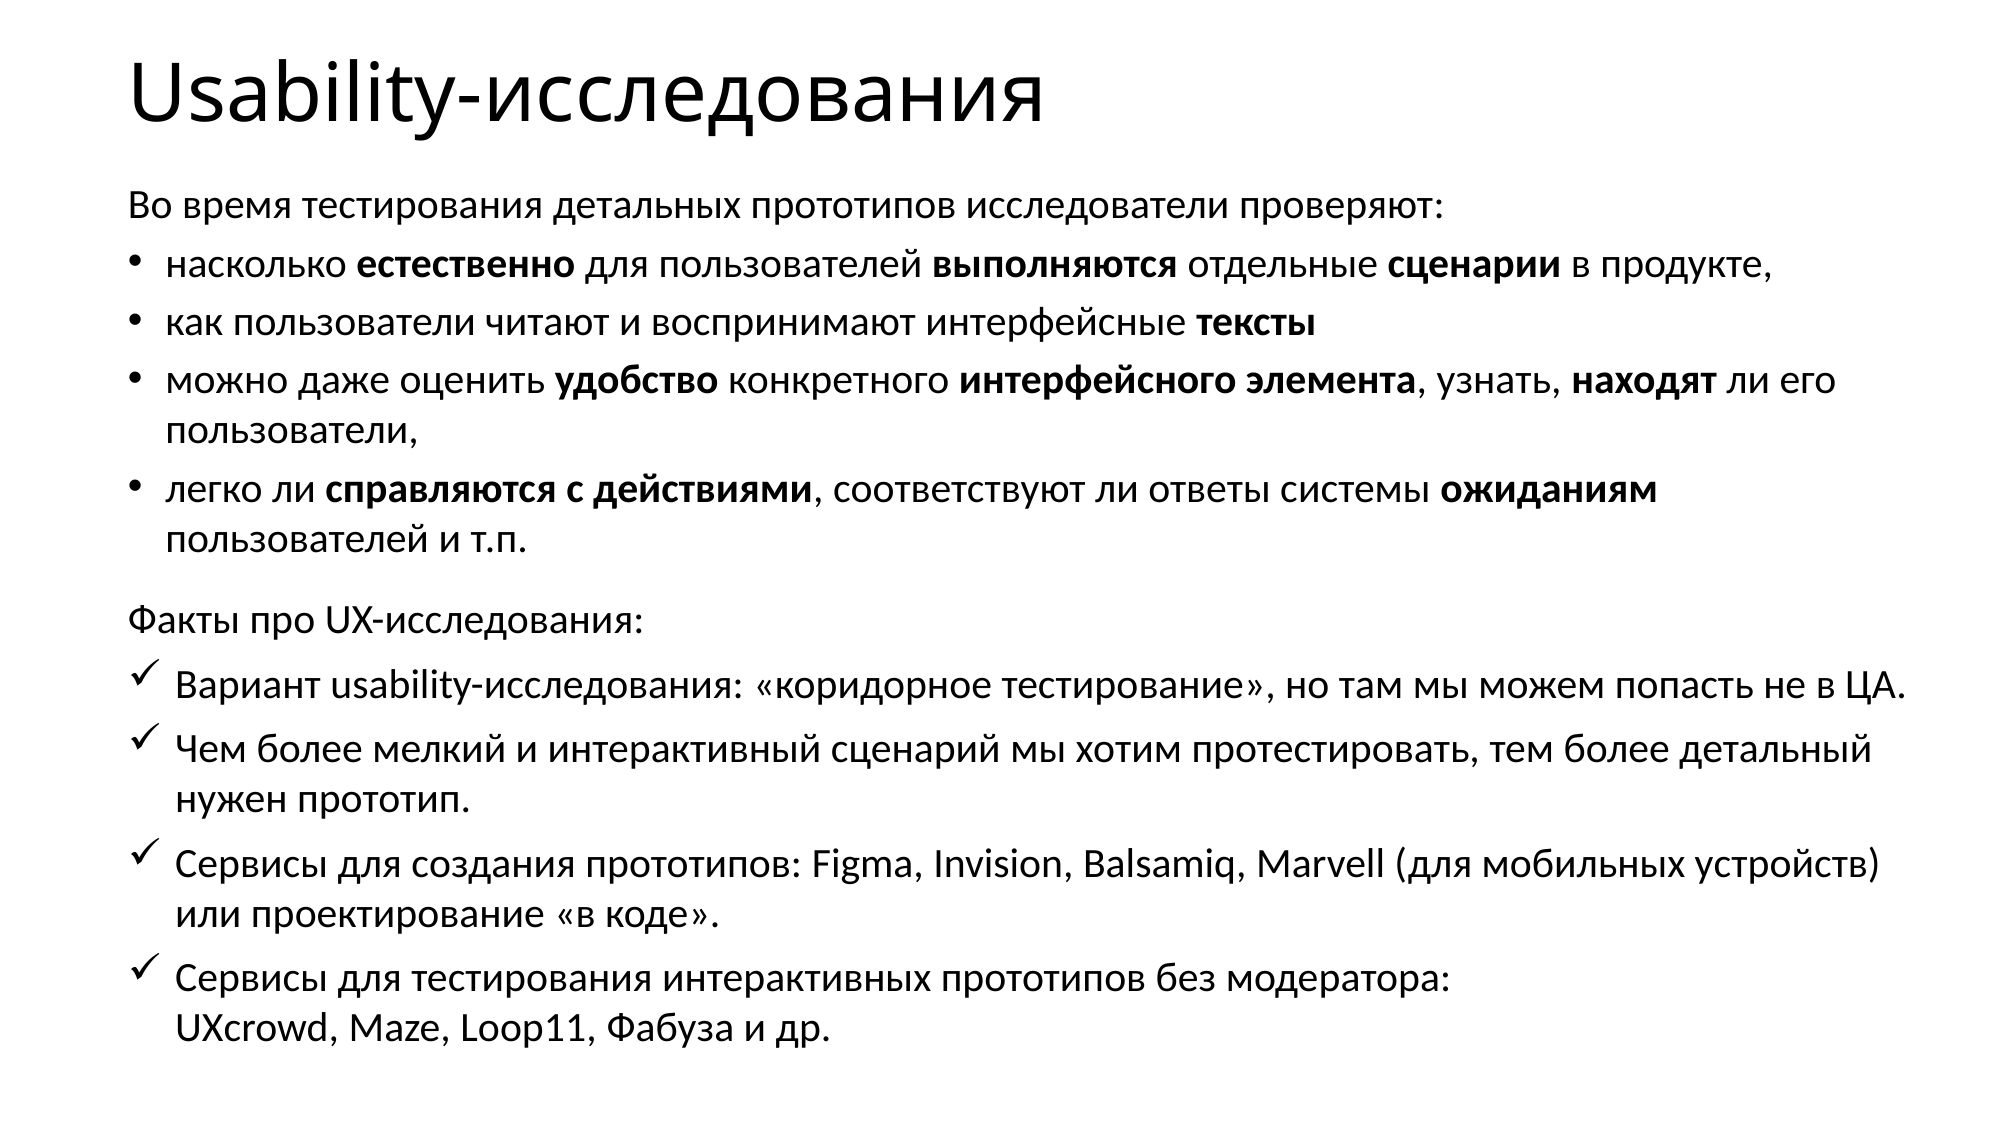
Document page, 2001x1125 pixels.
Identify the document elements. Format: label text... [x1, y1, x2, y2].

title Usability-исследования [112, 42, 1807, 147]
list Во время тестирования детальных прототипов исследователи проверяют: насколько естественно для пользователей выполняются отдельные сценарии в продукте, как пользователи читают и воспринимают интерфейсные тексты можно даже оценить удобство конкретного интерфейсного элемента, узнать, находят ли его пользователи, легко ли справляются с действиями, соответствуют ли ответы системы ожиданиям пользователей и т.п. Факты про UX-исследования: Вариант usability-исследования: «коридорное тестирование», но там мы можем попасть не в ЦА. Чем более мелкий и интерактивный сценарий мы хотим протестировать, тем более детальный нужен прототип. Сервисы для создания прототипов: Figma, Invision, Balsamiq, Marvell (для мобильных устройств) или проектирование «в коде». Сервисы для тестирования интерактивных прототипов без модератора: UXcrowd, Maze, Loop11, Фабуза и др. [112, 169, 1939, 1083]
